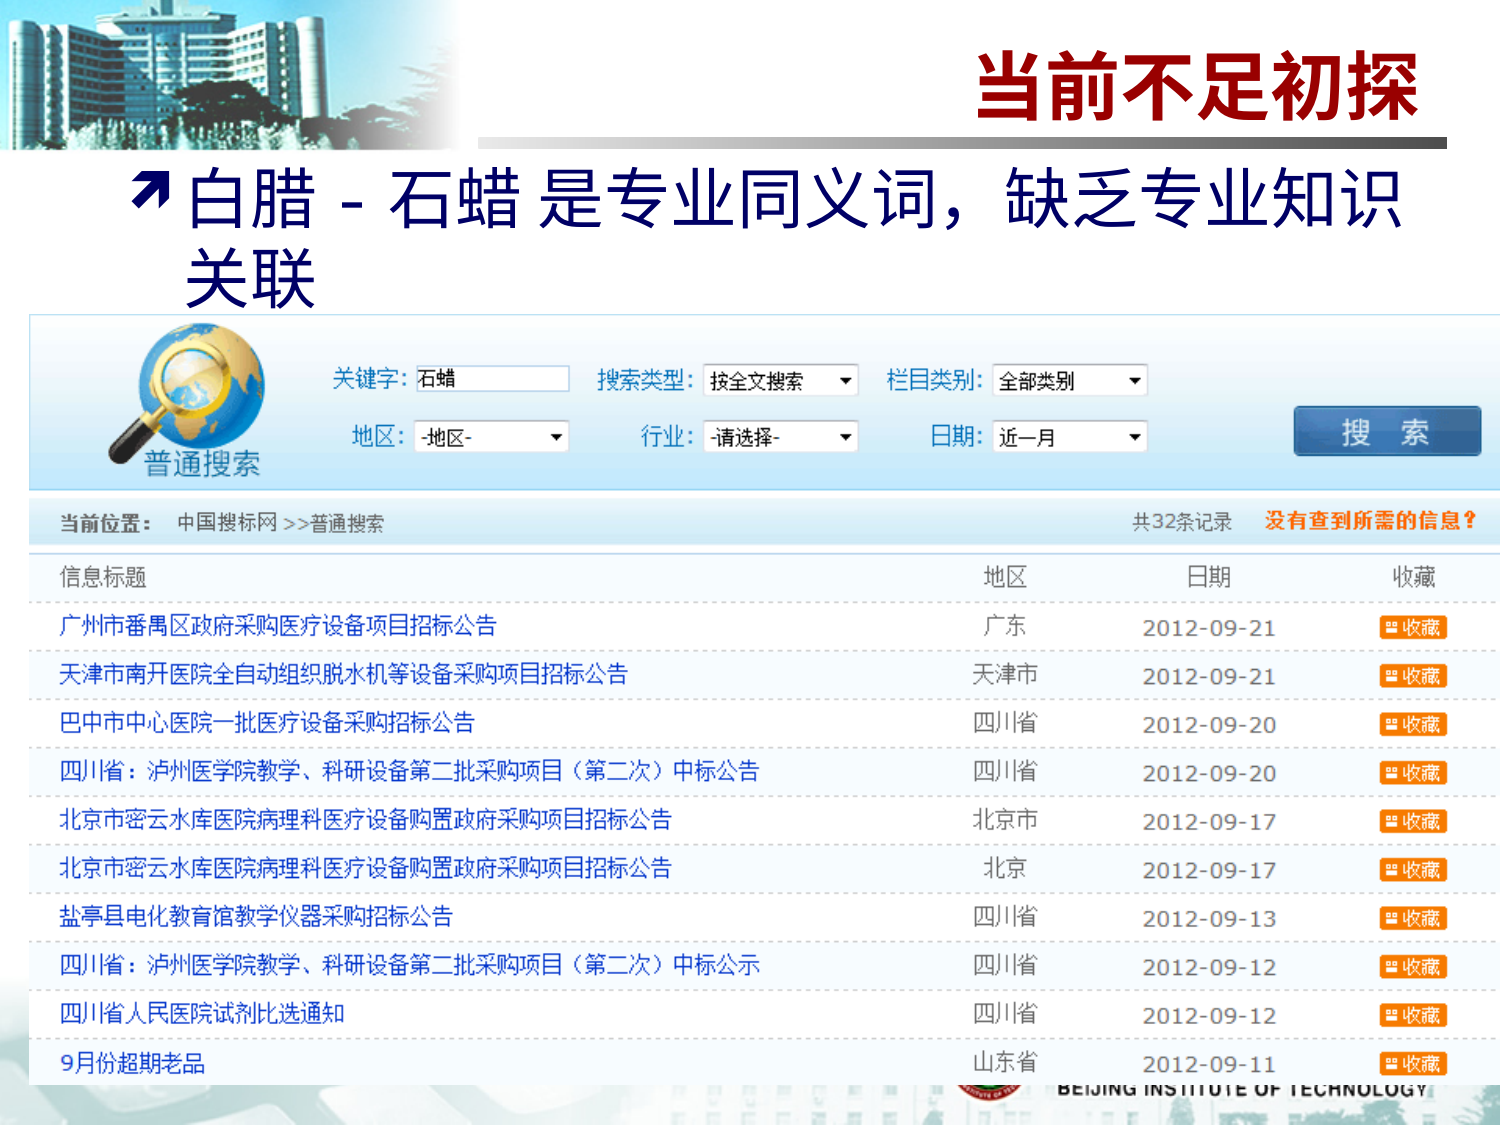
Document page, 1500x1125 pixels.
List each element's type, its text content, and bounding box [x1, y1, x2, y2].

list 白腊-石蜡 是专业同义词，缺乏专业知识关联 [111, 148, 1436, 312]
title 当前不足初探 [466, 26, 1436, 143]
picture [0, 0, 1500, 1125]
